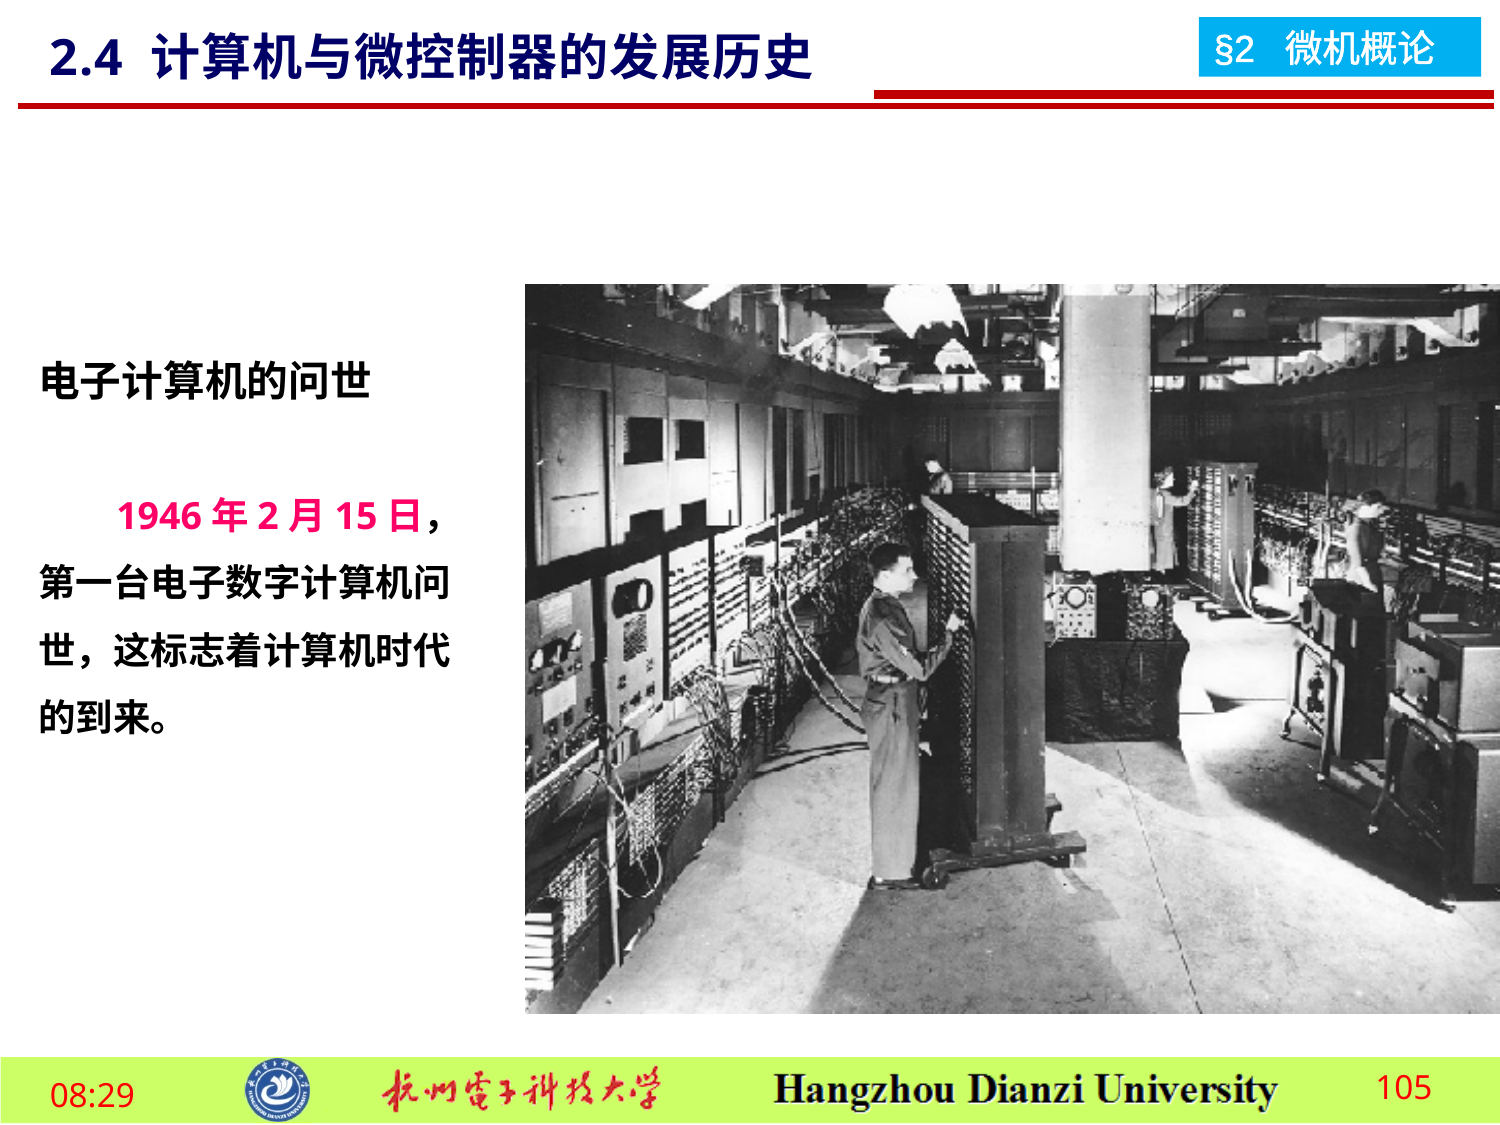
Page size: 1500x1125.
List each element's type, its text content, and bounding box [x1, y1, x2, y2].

text_box 电子计算机的问世 [23, 332, 391, 412]
text_box 2.4 计算机与微控制器的发展历史 [35, 17, 996, 93]
text_box 1946年2月15日，第一台电子数字计算机问世，这标志着计算机时代的到来。 [23, 461, 490, 815]
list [524, 284, 1500, 1014]
picture [0, 1057, 1500, 1125]
